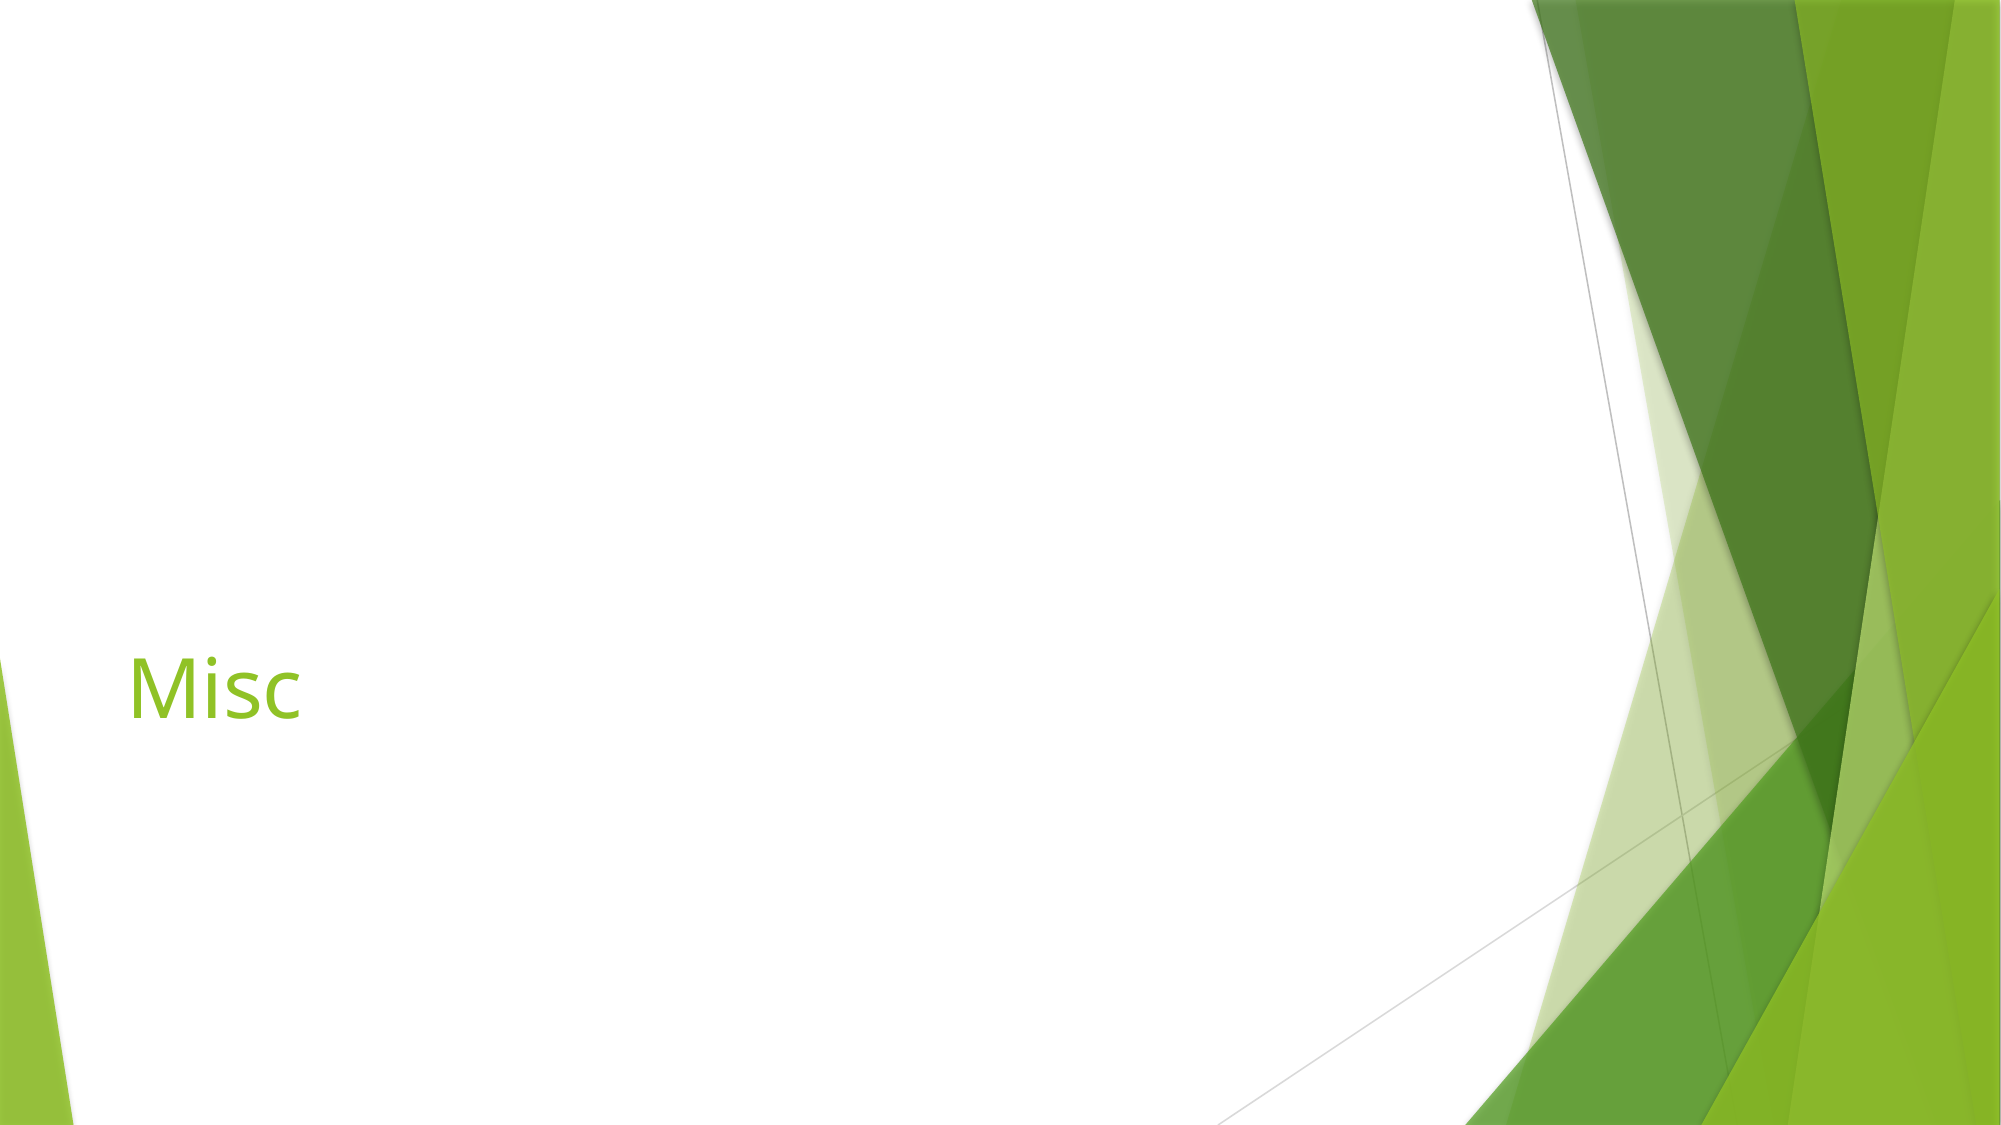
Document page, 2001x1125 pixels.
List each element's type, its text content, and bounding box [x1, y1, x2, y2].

title Misc [111, 443, 1522, 743]
